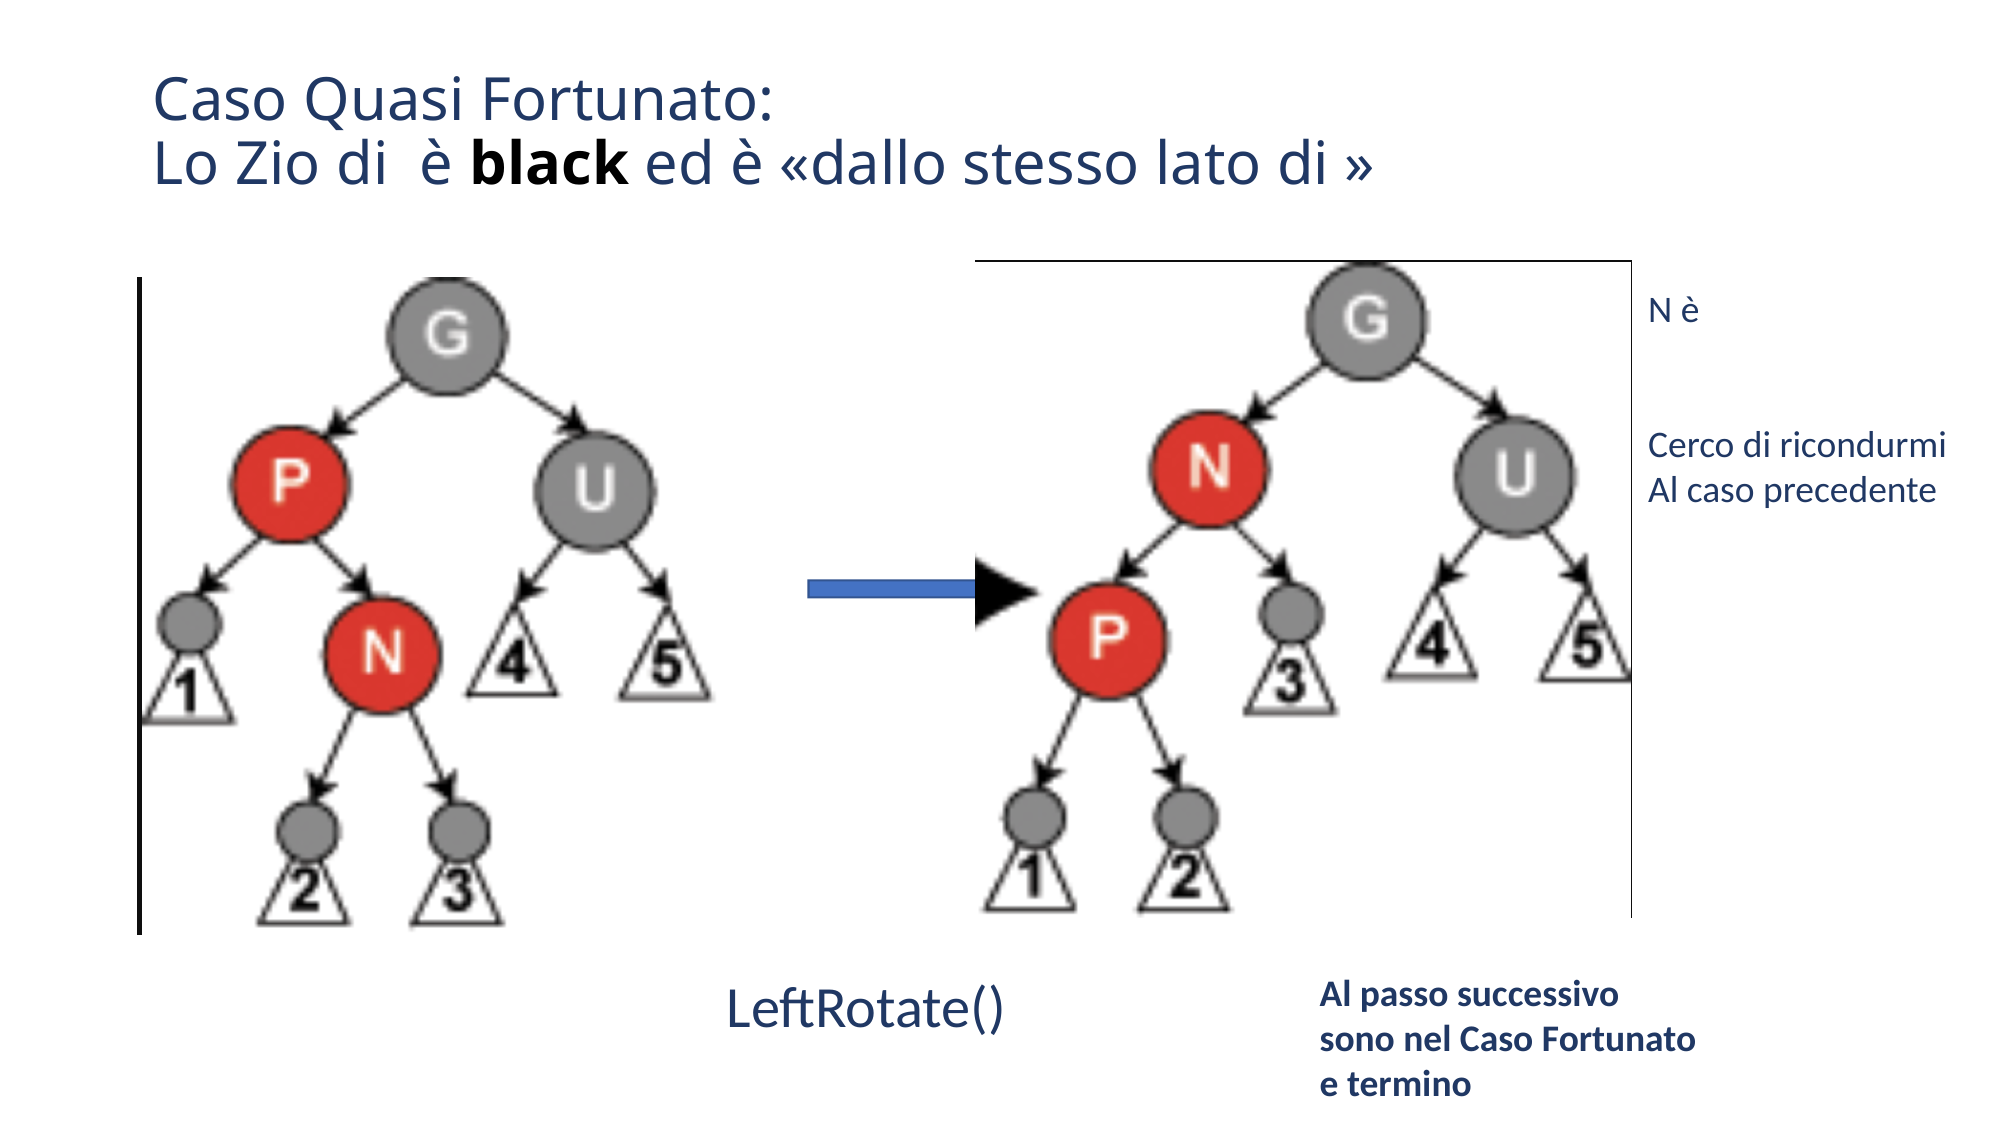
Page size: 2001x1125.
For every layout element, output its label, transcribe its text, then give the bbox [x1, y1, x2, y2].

text_box Al passo successivo sono nel Caso Fortunato e termino [1304, 961, 1712, 1111]
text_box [137, 277, 562, 935]
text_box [1632, 277, 1965, 935]
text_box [562, 260, 1632, 1048]
